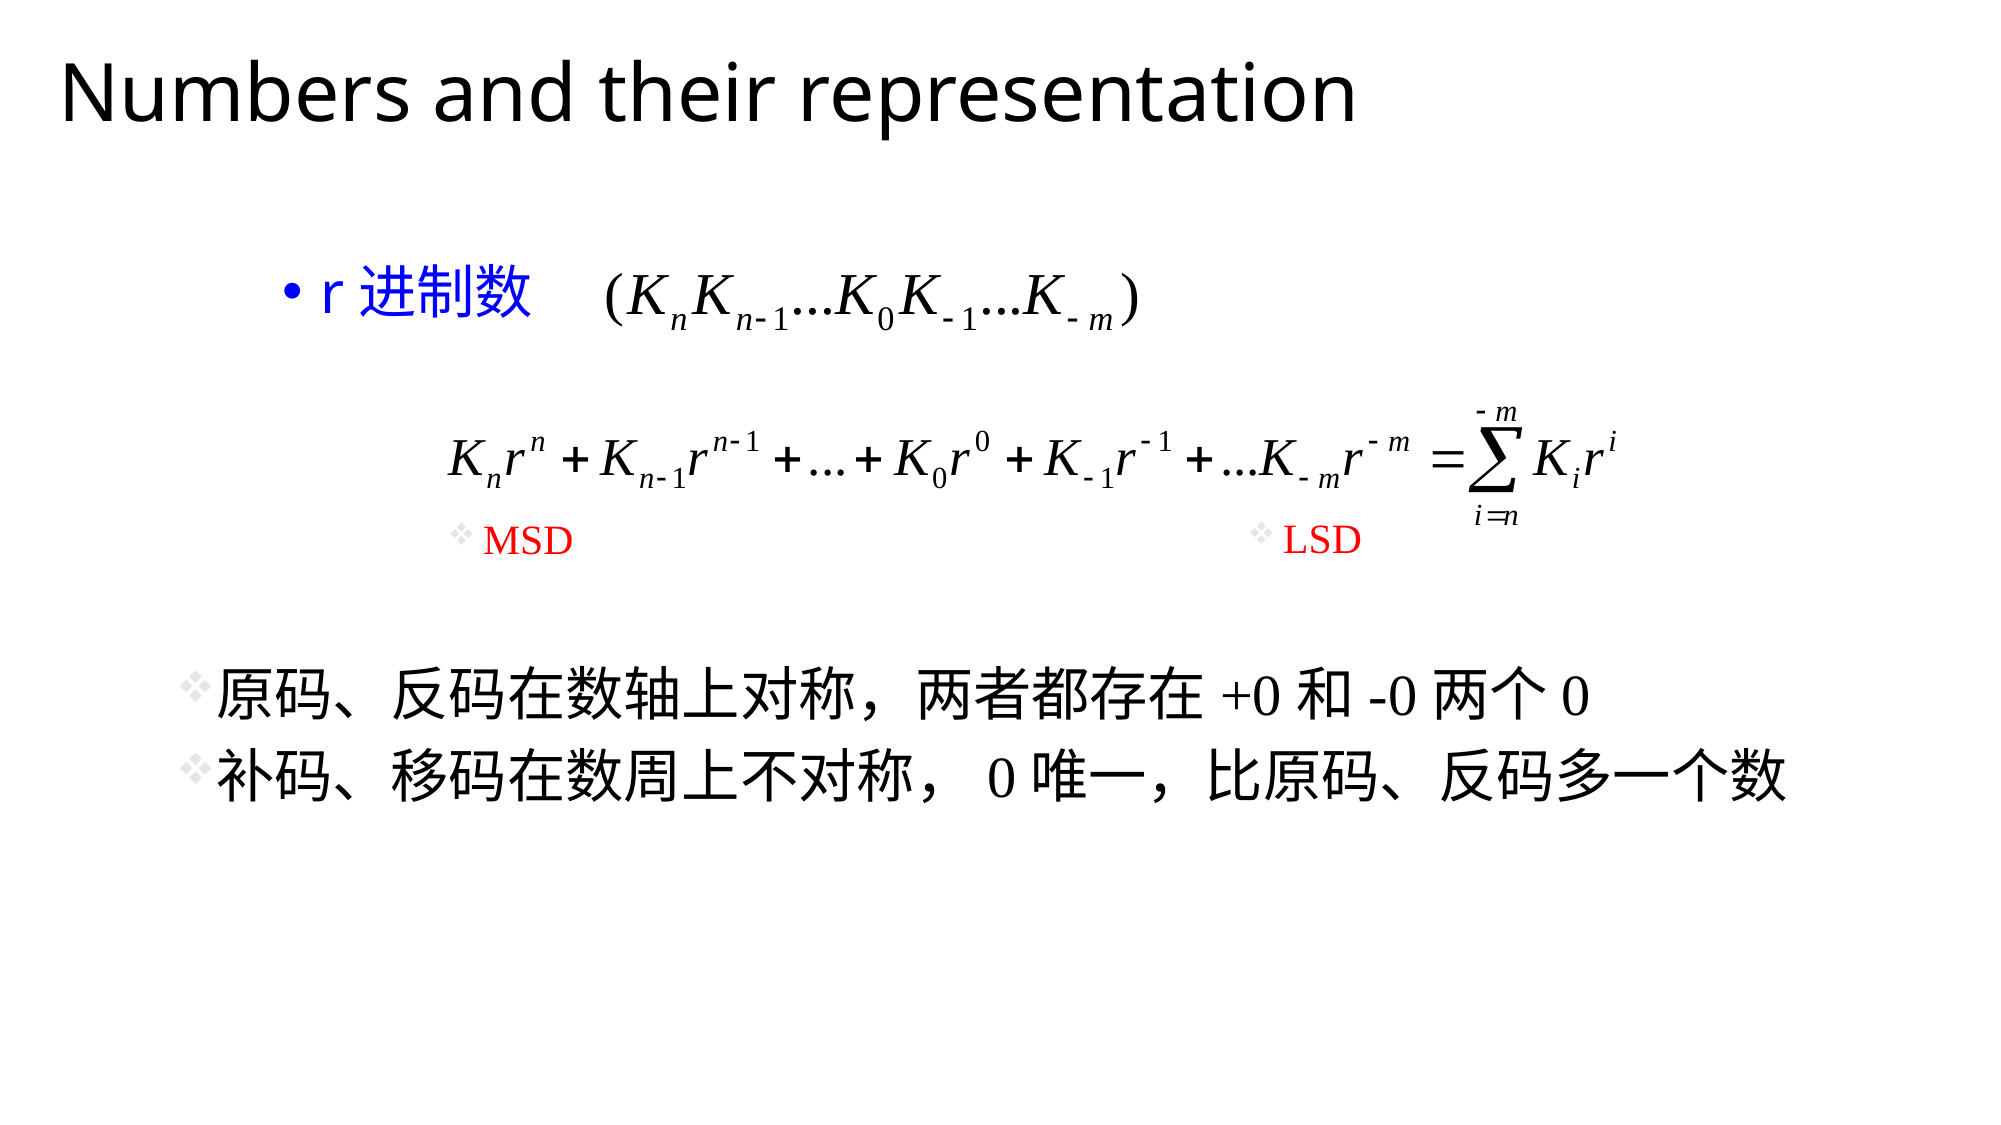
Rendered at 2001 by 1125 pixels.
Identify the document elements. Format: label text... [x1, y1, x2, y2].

text_box MSD [432, 505, 589, 570]
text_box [596, 255, 1152, 345]
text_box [438, 386, 1632, 537]
text_box LSD [1232, 537, 1378, 570]
title Numbers and their representation [43, 2, 1393, 188]
text_box 原码、反码在数轴上对称，两者都存在+0和-0两个0 补码、移码在数周上不对称，0唯一，比原码、反码多一个数 [161, 650, 1839, 817]
list r进制数 [267, 255, 1669, 622]
